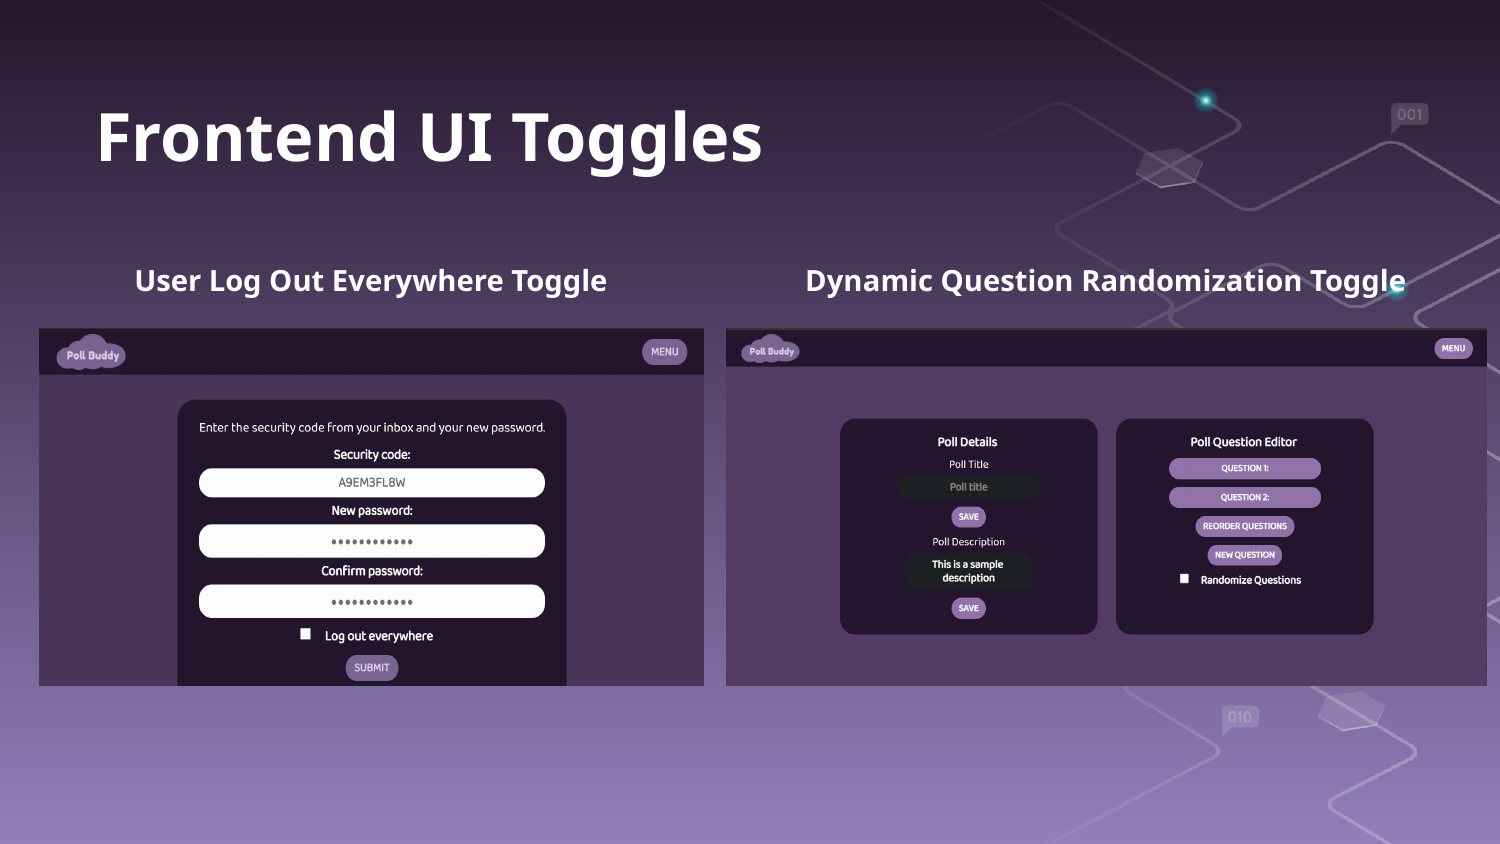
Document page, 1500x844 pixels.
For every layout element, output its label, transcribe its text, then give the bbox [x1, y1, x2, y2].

text_box Dynamic Question Randomization Toggle [735, 246, 1477, 312]
title Frontend UI Toggles [95, 33, 1321, 175]
picture [0, 0, 1500, 844]
text_box User Log Out Everywhere Toggle [39, 246, 703, 312]
